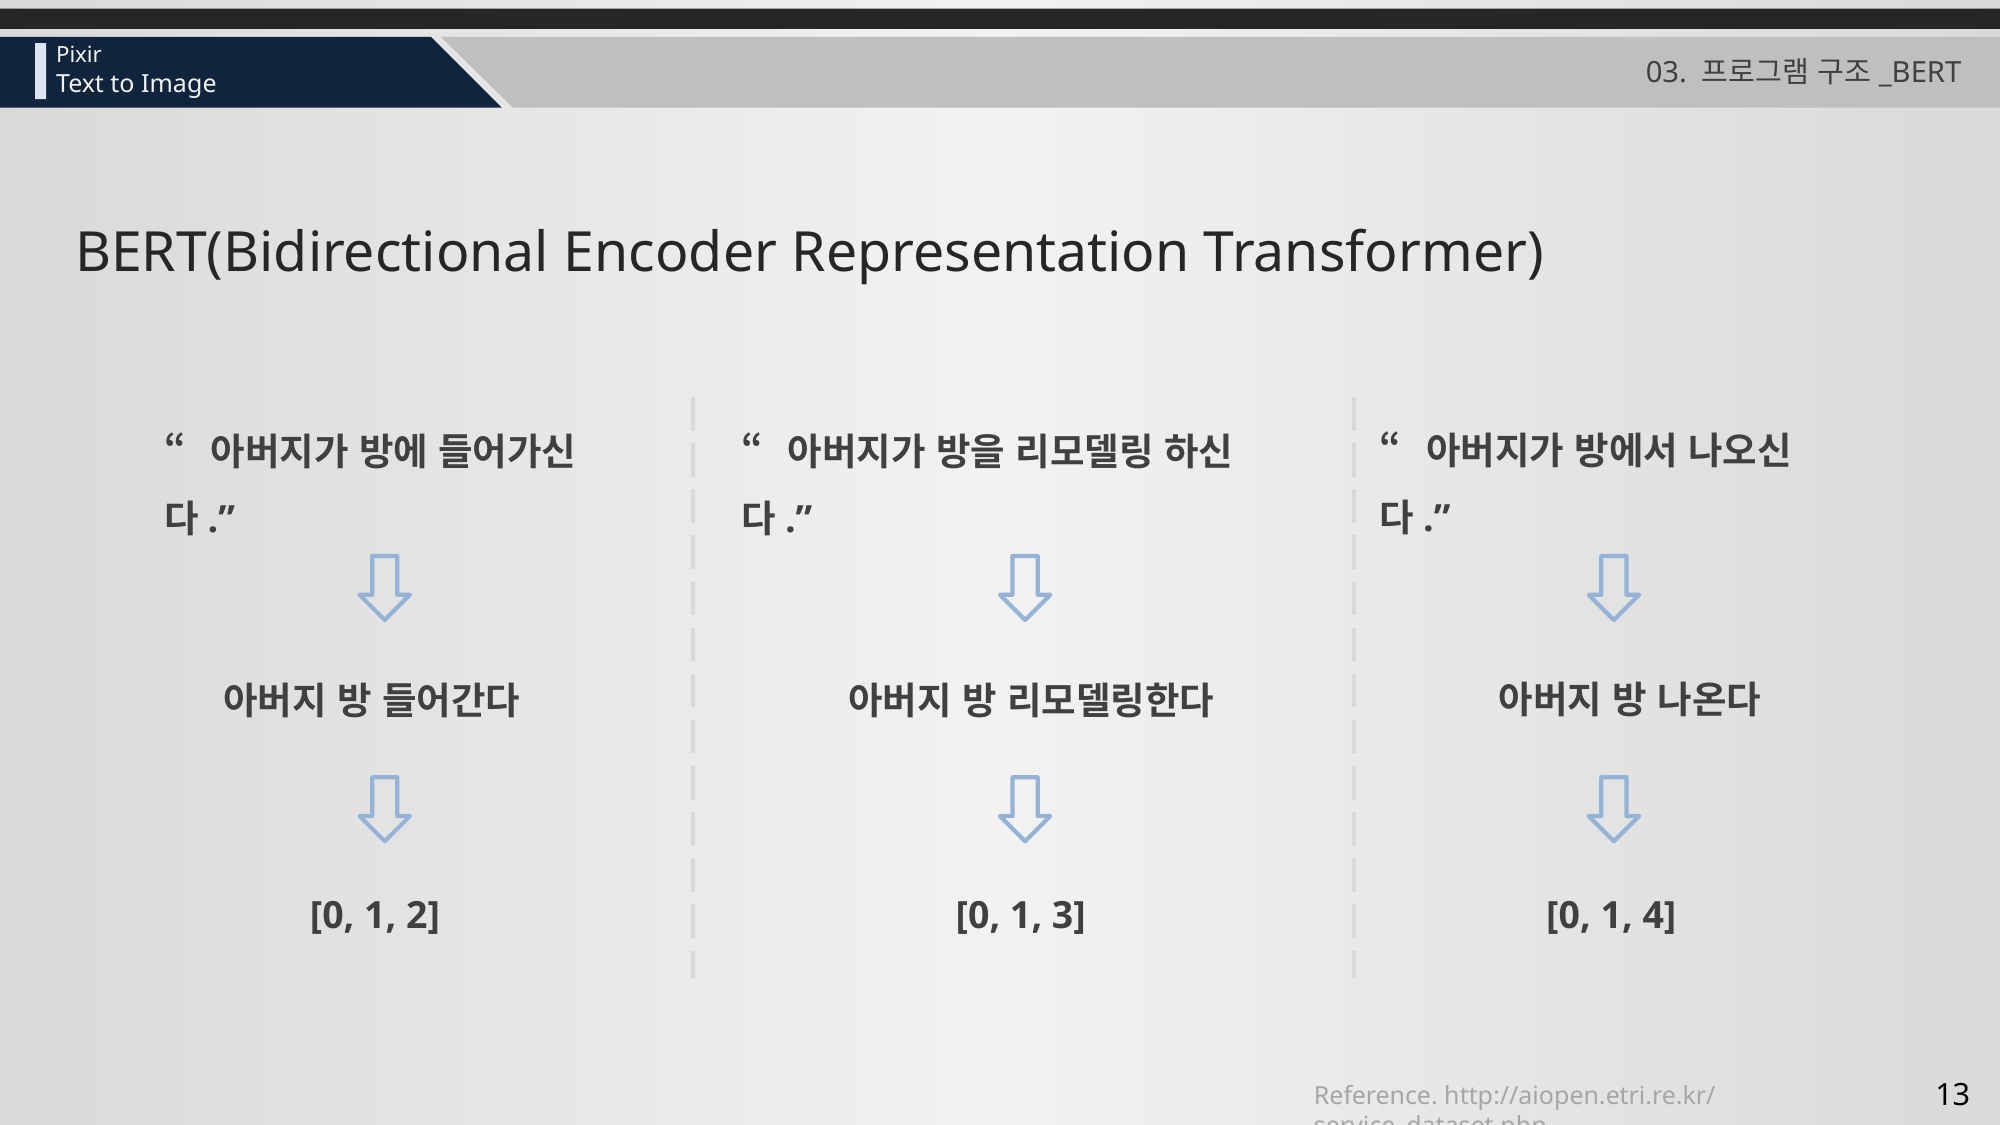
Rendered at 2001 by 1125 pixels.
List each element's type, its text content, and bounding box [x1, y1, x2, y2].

text_box [0, 1, 2] [294, 861, 648, 944]
text_box 아버지 방 나온다 [1484, 646, 1908, 729]
text_box [1586, 553, 1642, 623]
text_box “아버지가 방에 들어가신다.” [149, 398, 656, 548]
text_box [0, 1, 4] [1531, 861, 1884, 944]
text_box 아버지 방 리모델링한다 [833, 647, 1257, 730]
text_box [357, 553, 412, 623]
text_box “아버지가 방을 리모델링 하신다.” [726, 398, 1294, 548]
text_box [997, 553, 1053, 623]
text_box “아버지가 방에서 나오신다.” [1364, 397, 1865, 547]
text_box [1586, 775, 1642, 844]
text_box [0, 1, 3] [940, 861, 1294, 944]
title 03. 프로그램 구조_BERT [1283, 41, 1977, 100]
text_box [357, 775, 412, 844]
text_box Reference. http://aiopen.etri.re.kr/service_dataset.php [1299, 1072, 1944, 1125]
text_box BERT(Bidirectional Encoder Representation Transformer) [19, 208, 1601, 290]
text_box [997, 775, 1053, 844]
text_box 아버지 방 들어간다 [208, 647, 561, 730]
